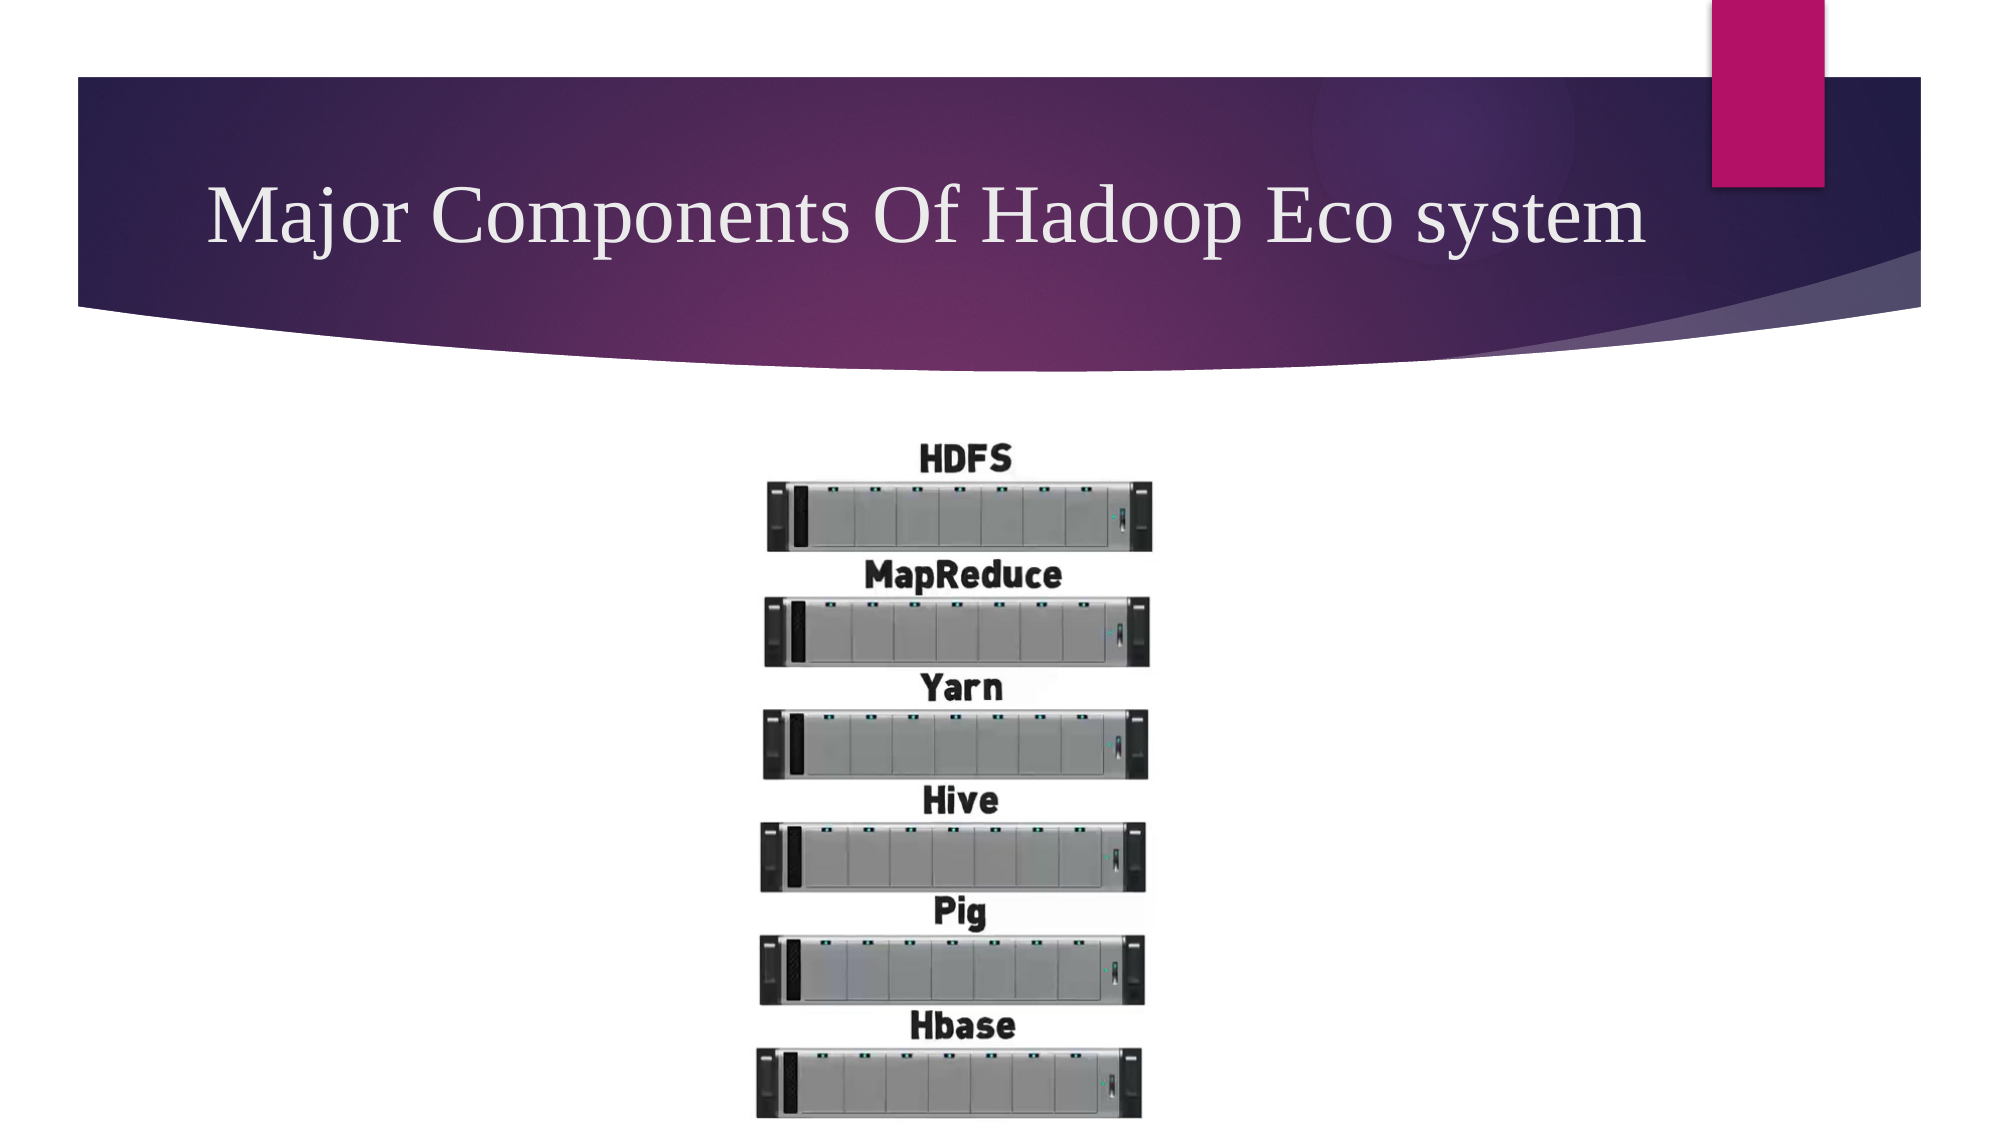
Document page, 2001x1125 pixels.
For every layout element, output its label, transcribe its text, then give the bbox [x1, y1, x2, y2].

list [307, 402, 1596, 1125]
title Major Components Of Hadoop Eco system [191, 132, 1712, 288]
